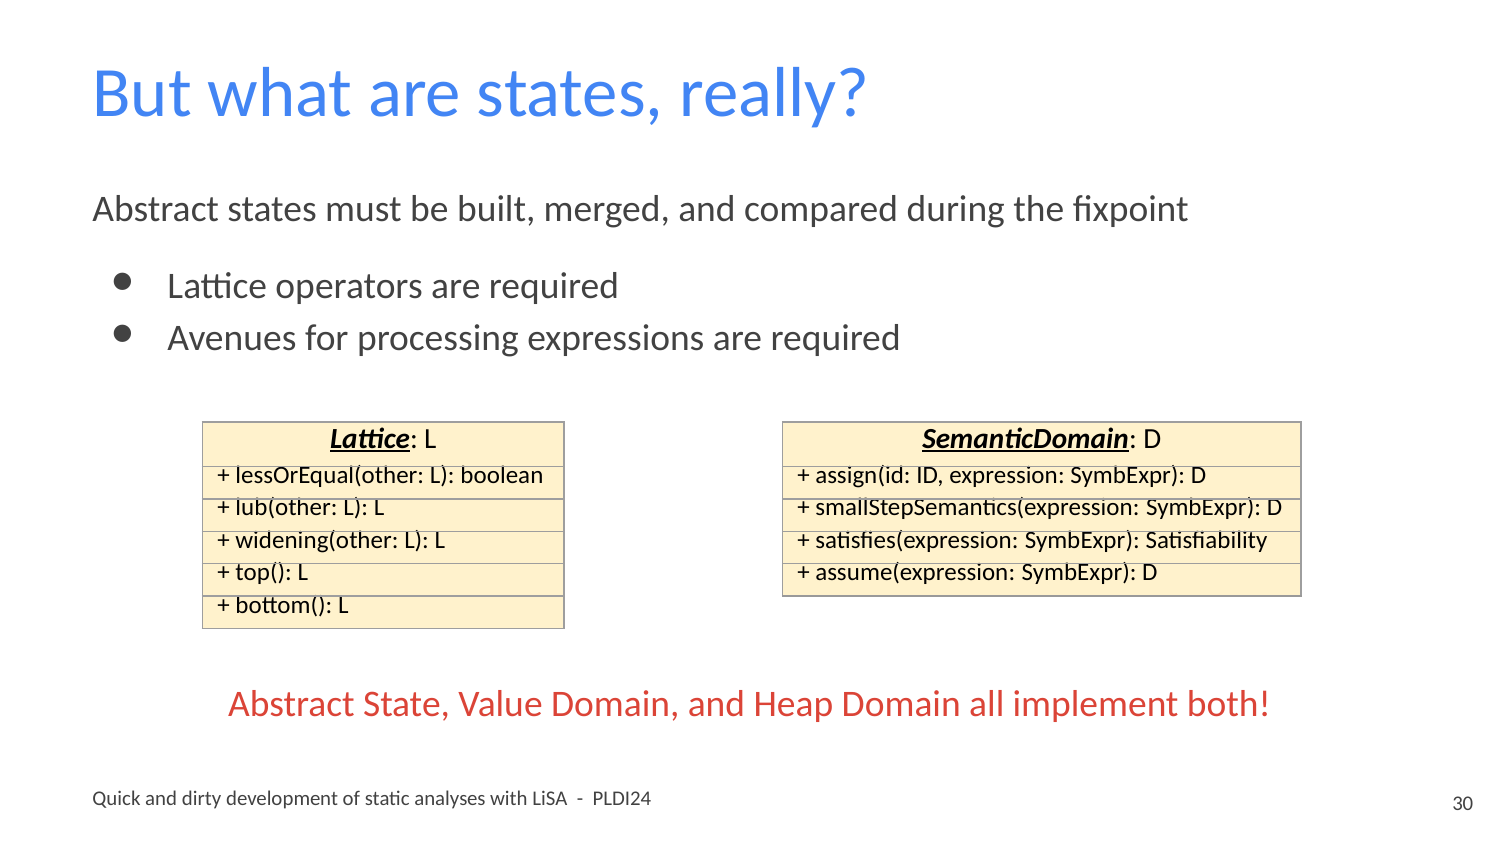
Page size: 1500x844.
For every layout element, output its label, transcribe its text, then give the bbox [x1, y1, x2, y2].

table_cell + satisfies(expression: SymbExpr): Satisfiability [783, 532, 1300, 563]
text_box Abstract State, Value Domain, and Heap Domain all implement both! [167, 664, 1333, 755]
table_cell + bottom(): L [203, 597, 563, 628]
table_header Lattice: L [203, 423, 563, 466]
slide_number ‹#› [1398, 770, 1489, 835]
table_cell + top(): L [203, 564, 563, 595]
table_cell + lessOrEqual(other: L): boolean [203, 467, 563, 498]
table_cell + widening(other: L): L [203, 532, 563, 563]
title But what are states, really? [77, 19, 1427, 146]
list Abstract states must be built, merged, and compared during the fixpoint Lattice operators are required Avenues for processing expressions are required [77, 162, 1427, 760]
table_header SemanticDomain: D [783, 423, 1300, 466]
table_cell + assume(expression: SymbExpr): D [783, 564, 1300, 595]
table_cell + assign(id: ID, expression: SymbExpr): D [783, 467, 1300, 498]
table_cell + smallStepSemantics(expression: SymbExpr): D [783, 500, 1300, 531]
table_cell + lub(other: L): L [203, 500, 563, 531]
